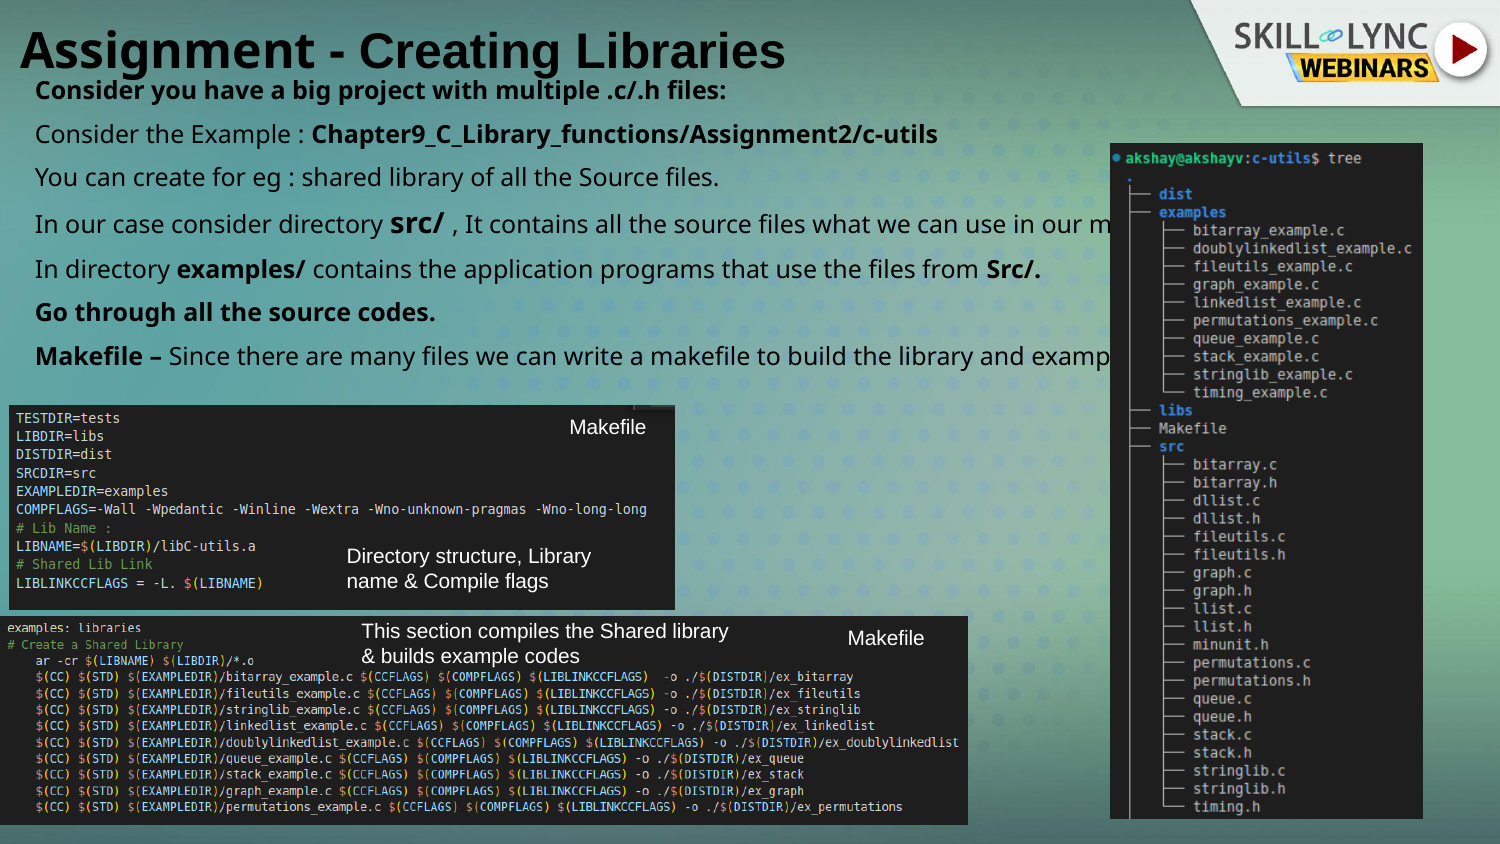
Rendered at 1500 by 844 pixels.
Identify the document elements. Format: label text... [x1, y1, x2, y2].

picture [0, 0, 1500, 844]
text_box Assignment - Creating Libraries [8, 24, 1303, 80]
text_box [0, 609, 968, 825]
list Consider you have a big project with multiple .c/.h files: Consider the Example : Chapter9_C_Library_functions/Assignment2/c-utils You can create for eg : shared library of all the Source files. In our case consider directory src/ , It contains all the source files what we can use in our main app. In directory examples/ contains the application programs that use the files from Src/. Go through all the source codes. Makefile – Since there are many files we can write a makefile to build the library and example codes. [0, 72, 1482, 727]
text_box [9, 405, 675, 608]
